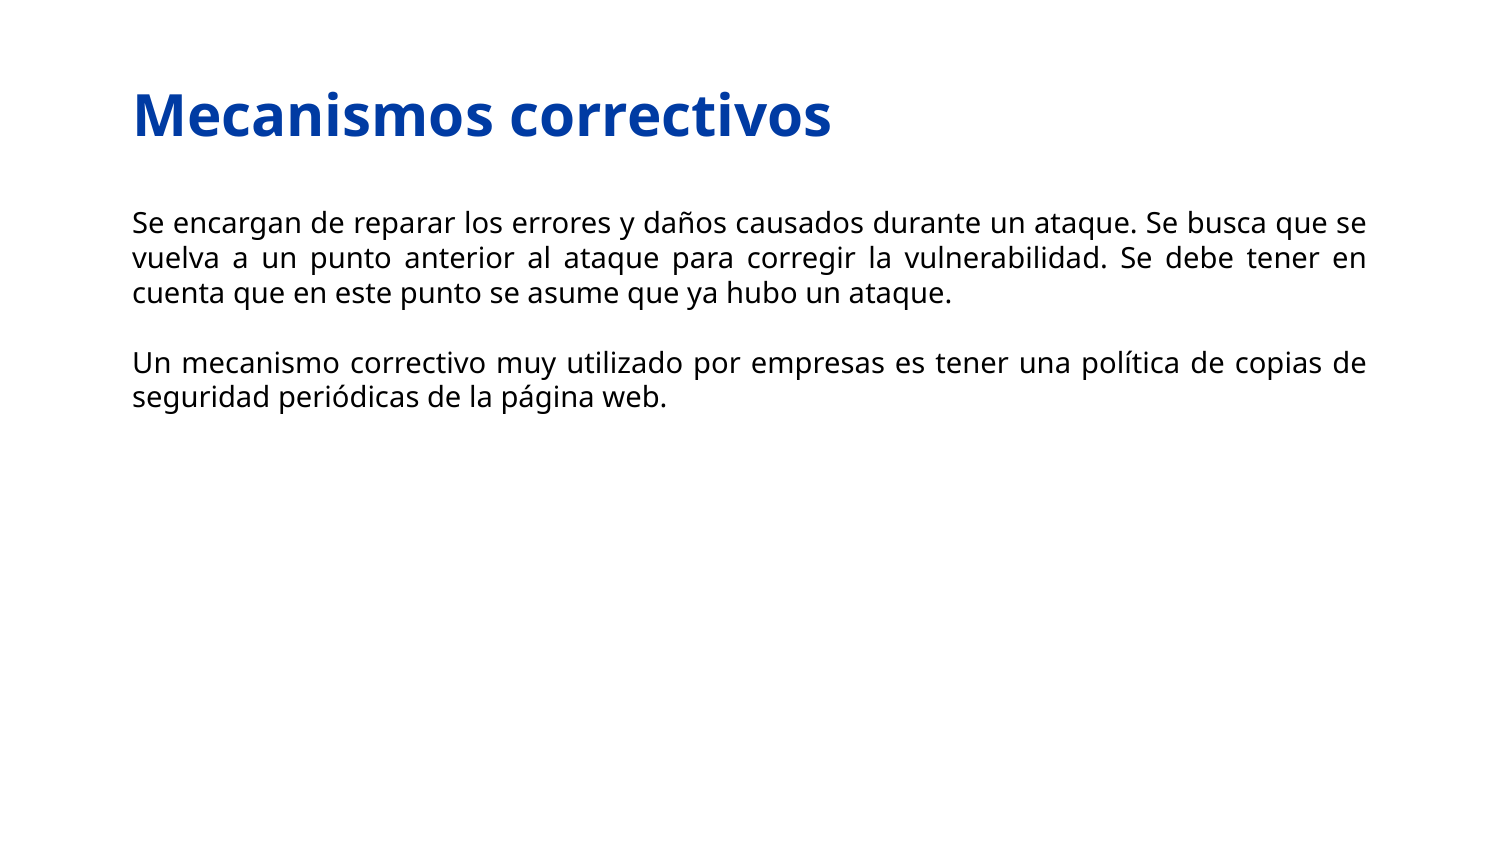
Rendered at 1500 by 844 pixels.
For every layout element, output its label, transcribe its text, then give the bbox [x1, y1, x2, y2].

list Se encargan de reparar los errores y daños causados durante un ataque. Se busca que se vuelva a un punto anterior al ataque para corregir la vulnerabilidad. Se debe tener en cuenta que en este punto se asume que ya hubo un ataque. Un mecanismo correctivo muy utilizado por empresas es tener una política de copias de seguridad periódicas de la página web. [116, 189, 1383, 750]
title Mecanismos correctivos [116, 63, 1383, 157]
